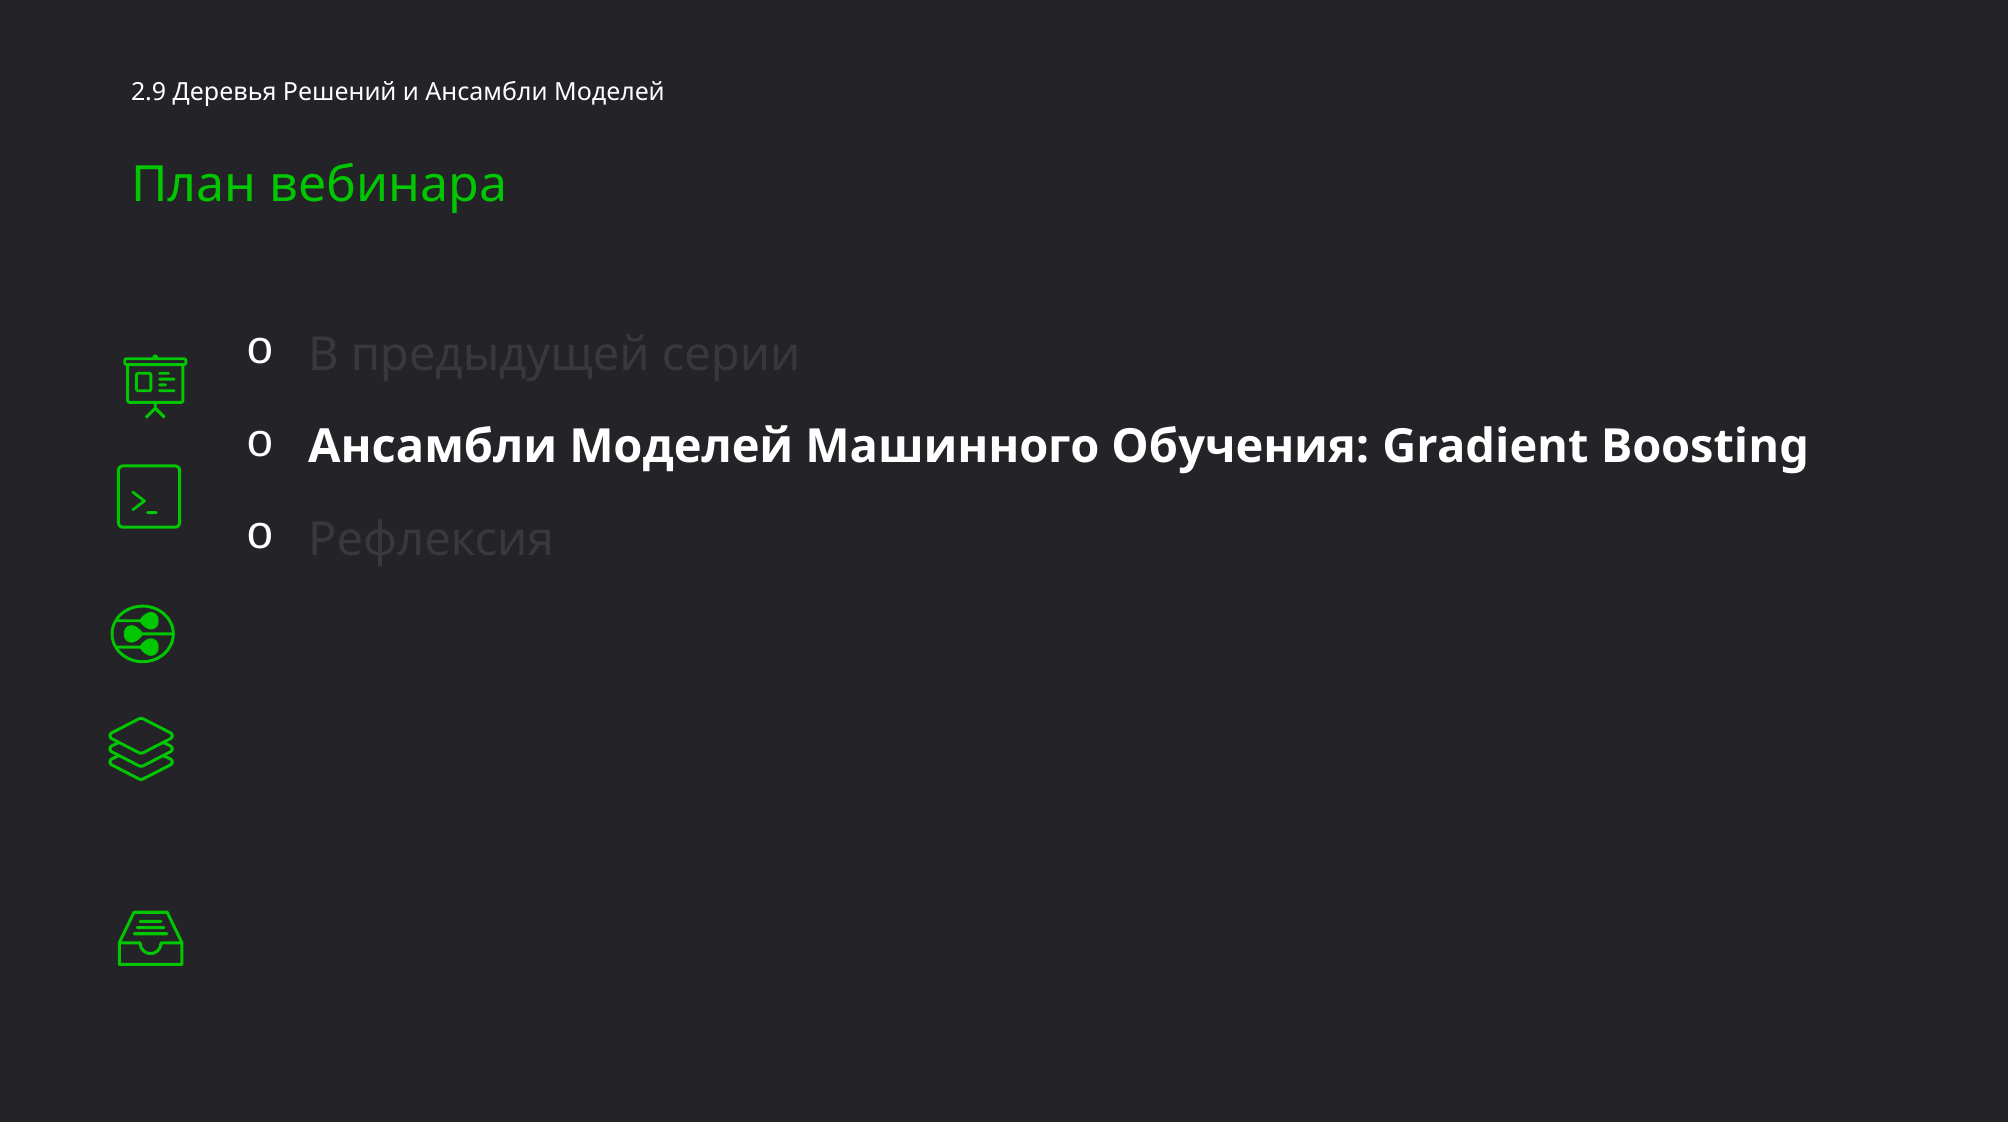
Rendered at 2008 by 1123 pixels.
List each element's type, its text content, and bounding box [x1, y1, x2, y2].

text_box [110, 604, 175, 664]
text_box [117, 910, 184, 966]
text_box [108, 716, 174, 781]
text_box [116, 464, 182, 529]
text_box План вебинара [131, 133, 1004, 281]
text_box [123, 354, 188, 419]
text_box В предыдущей серии Ансамбли Моделей Машинного Обучения: Gradient Boosting Рефлексия [229, 314, 1990, 1088]
text_box 2.9 Деревья Решений и Ансамбли Моделей [131, 55, 1150, 133]
